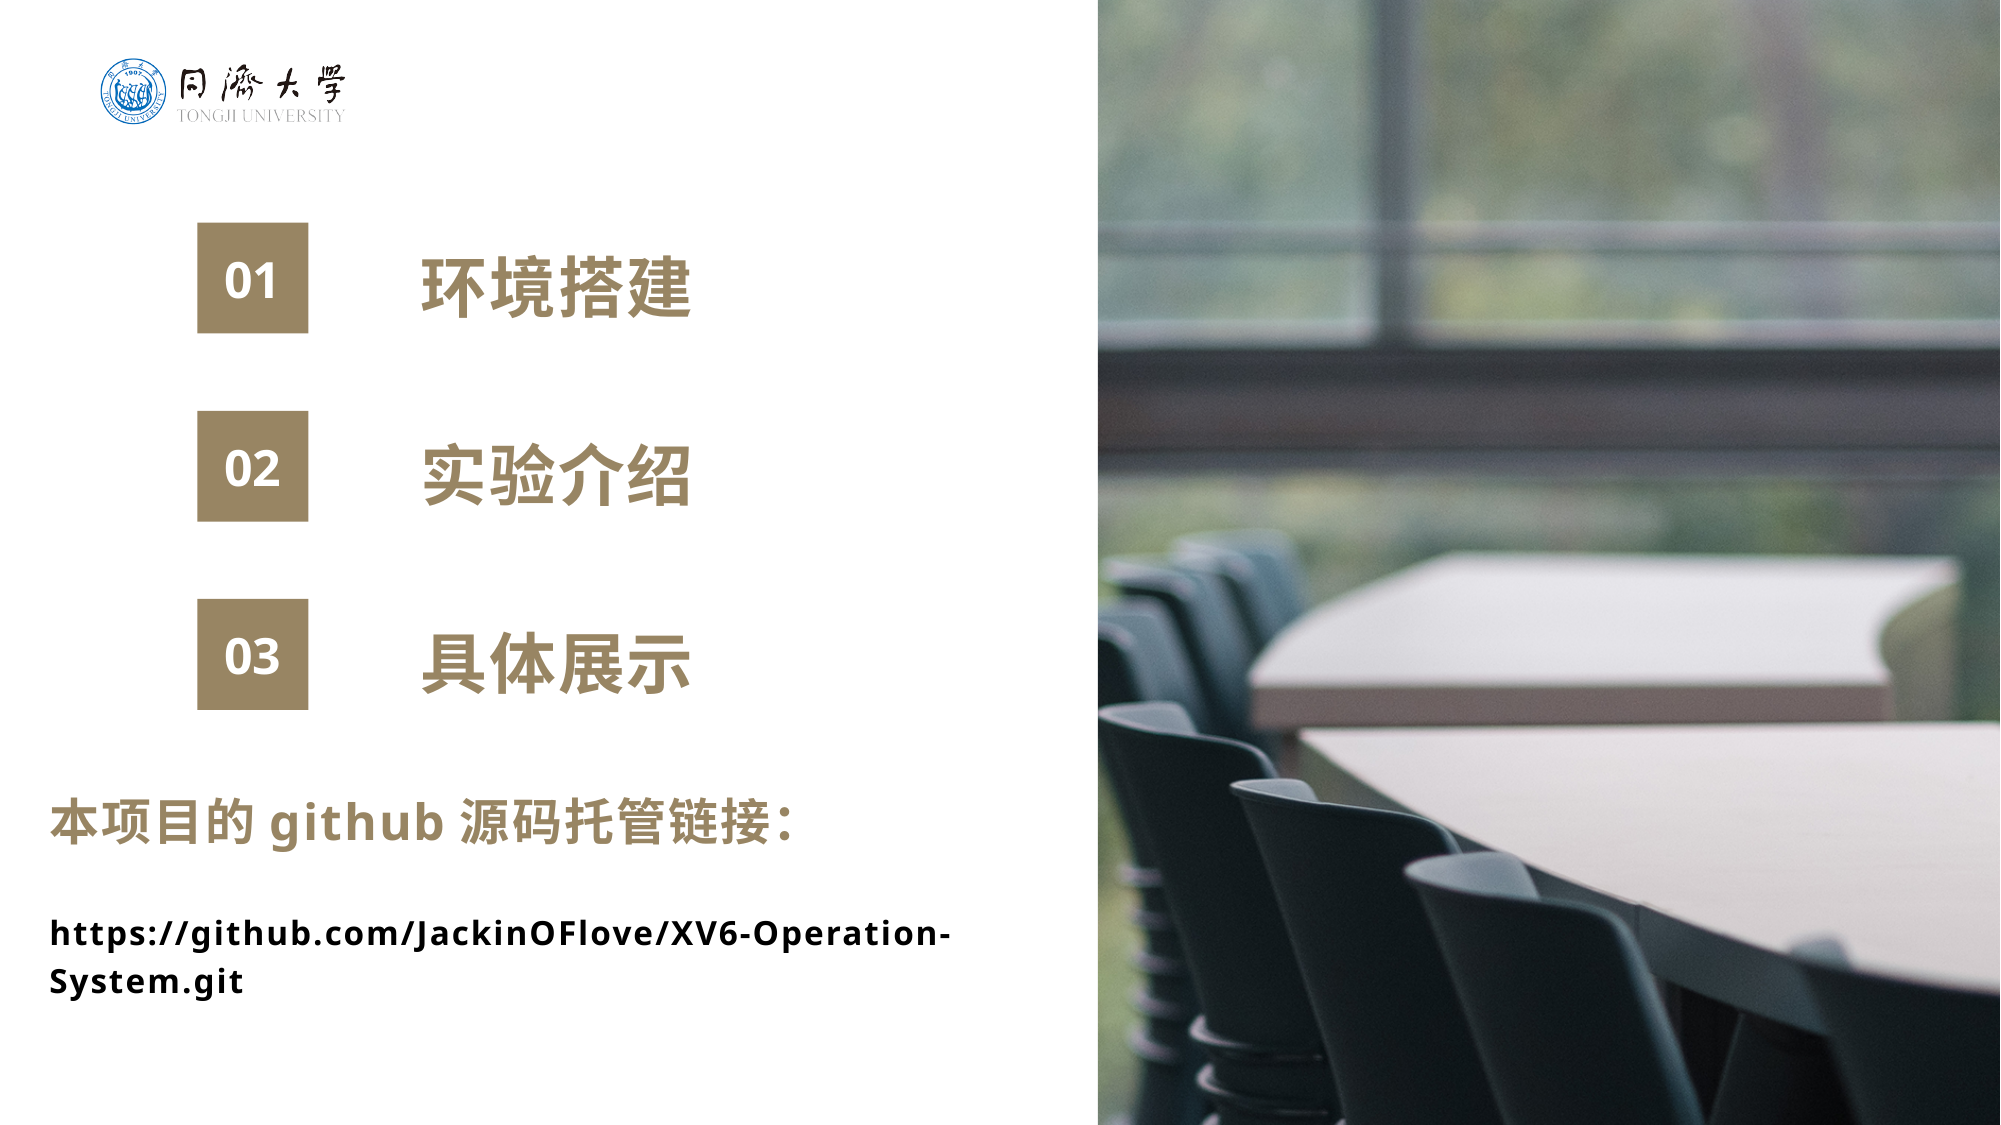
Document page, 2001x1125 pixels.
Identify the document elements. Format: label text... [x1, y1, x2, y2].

text_box 具体展示 [405, 598, 1001, 710]
text_box 实验介绍 [405, 410, 1001, 522]
text_box 环境搭建 [405, 222, 1001, 334]
text_box 03 [196, 598, 309, 711]
text_box 01 [196, 221, 309, 334]
text_box 本项目的github源码托管链接： https://github.com/JackinOFlove/XV6-Operation-System.git [34, 771, 1090, 992]
text_box 02 [196, 410, 309, 523]
picture [83, 19, 363, 162]
picture [1097, 0, 2000, 1125]
